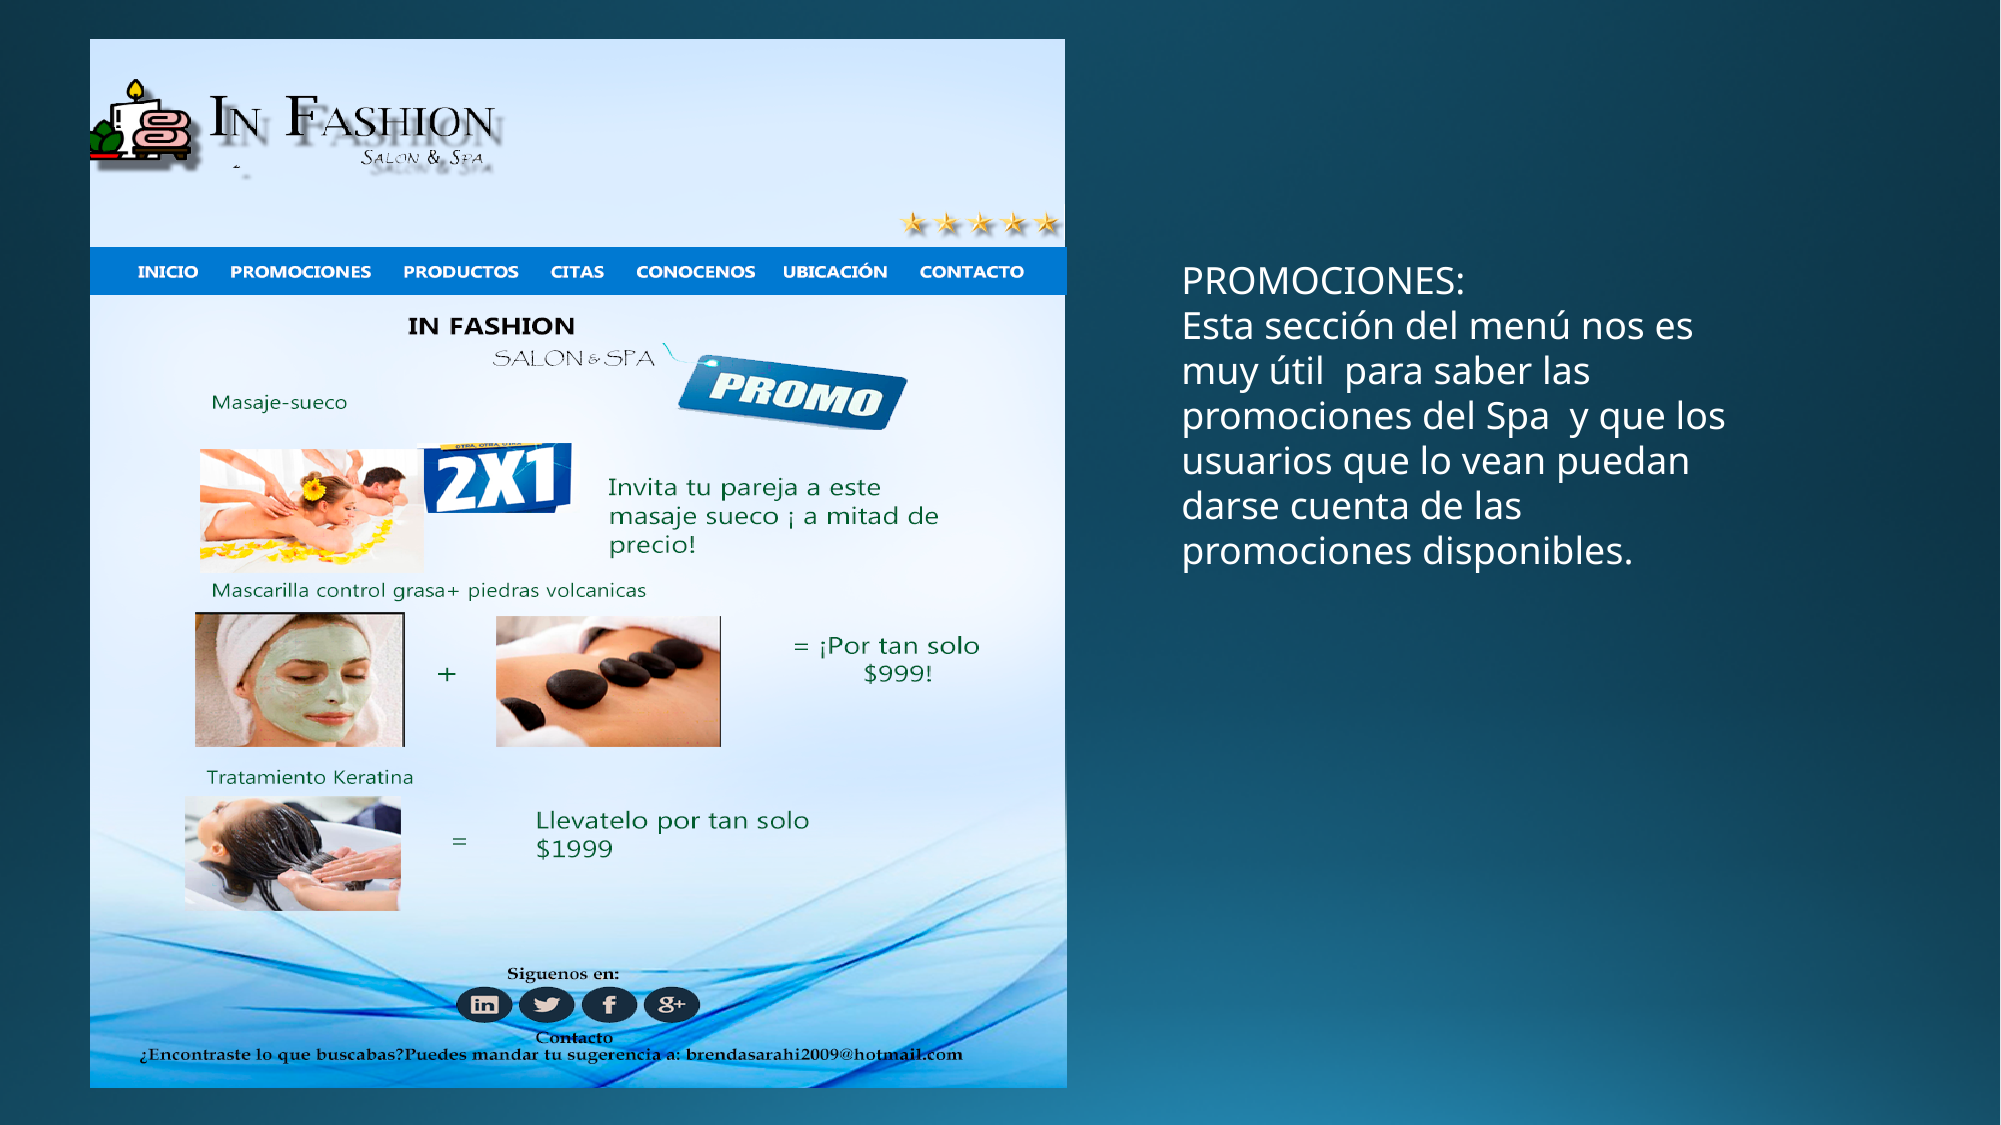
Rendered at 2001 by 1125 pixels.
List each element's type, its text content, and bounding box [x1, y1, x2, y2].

picture [0, 0, 2001, 1125]
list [90, 39, 1067, 1088]
text_box PROMOCIONES: Esta sección del menú nos es muy útil para saber las promociones del Spa y que los usuarios que lo vean puedan darse cuenta de las promociones disponibles. [1166, 249, 1777, 580]
